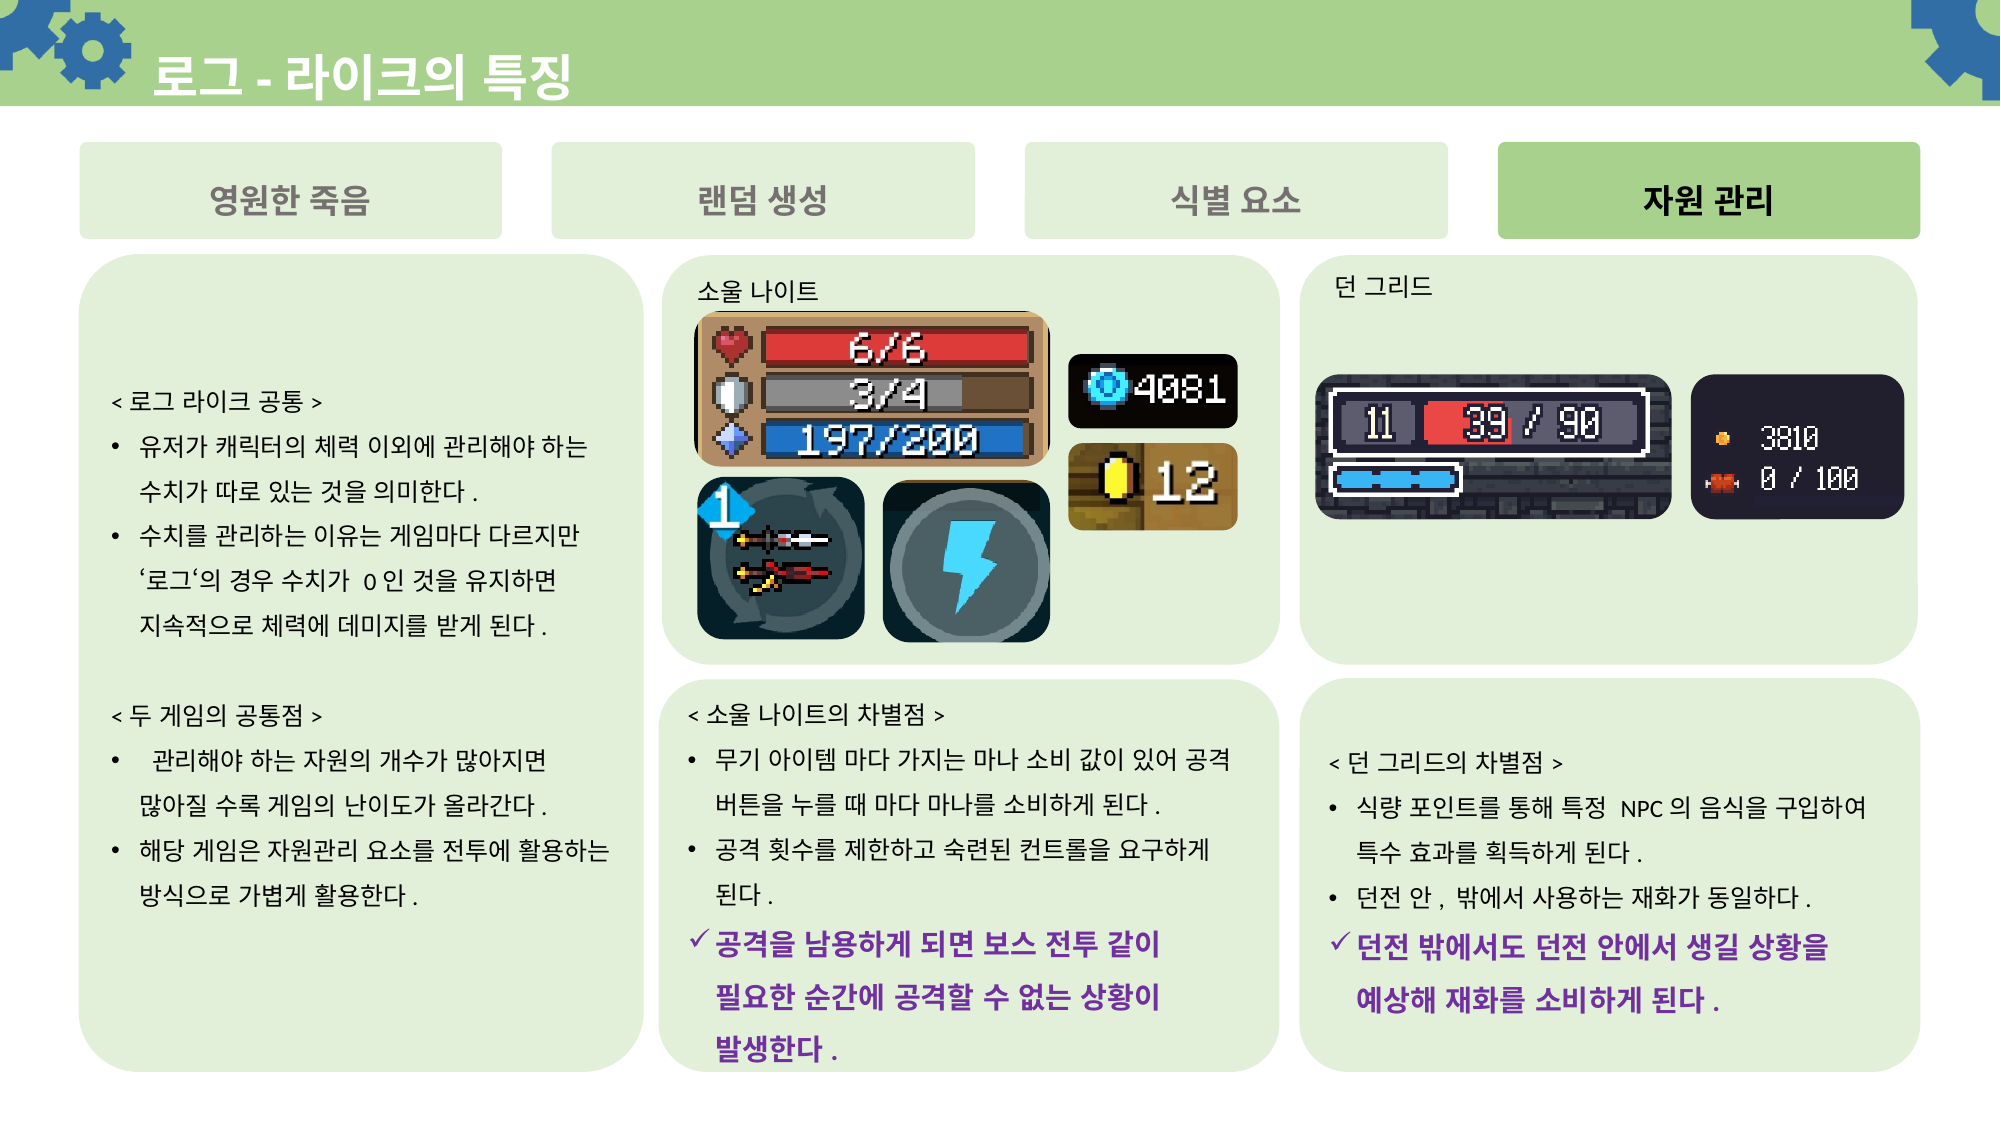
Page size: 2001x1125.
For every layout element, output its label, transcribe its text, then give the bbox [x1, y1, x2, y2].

text_box 소울 나이트 [683, 268, 835, 314]
picture [882, 479, 1051, 643]
picture [1068, 354, 1238, 429]
text_box <소울 나이트의 차별점> 무기 아이템 마다 가지는 마나 소비 값이 있어 공격 버튼을 누를 때 마다 마나를 소비하게 된다. 공격 횟수를 제한하고 숙련된 컨트롤을 요구하게 된다. 공격을 남용하게 되면 보스 전투 같이 필요한 순간에 공격할 수 없는 상황이 발생한다. [657, 678, 1281, 1074]
text_box 던 그리드 [1319, 264, 1449, 310]
text_box 식별 요소 [1024, 141, 1449, 240]
picture [1690, 374, 1905, 520]
text_box 랜덤 생성 [551, 141, 976, 240]
picture [694, 311, 1051, 467]
picture [1315, 374, 1672, 520]
title 로그-라이크의 특징 [137, 22, 1863, 101]
text_box <로그 라이크 공통> 유저가 캐릭터의 체력 이외에 관리해야 하는 수치가 따로 있는 것을 의미한다. 수치를 관리하는 이유는 게임마다 다르지만 ‘로그‘의 경우 수치가 0인 것을 유지하면 지속적으로 체력에 데미지를 받게 된다. <두 게임의 공통점> 관리해야 하는 자원의 개수가 많아지면 많아질 수록 게임의 난이도가 올라간다. 해당 게임은 자원관리 요소를 전투에 활용하는 방식으로 가볍게 활용한다. [77, 253, 645, 1073]
text_box 영원한 죽음 [78, 141, 503, 240]
picture [1068, 443, 1238, 531]
picture [697, 476, 865, 640]
text_box [1298, 254, 1919, 666]
text_box 자원 관리 [1497, 141, 1922, 240]
text_box [660, 254, 1282, 666]
text_box <던 그리드의 차별점> 식량 포인트를 통해 특정 NPC의 음식을 구입하여 특수 효과를 획득하게 된다. 던전 안, 밖에서 사용하는 재화가 동일하다. 던전 밖에서도 던전 안에서 생길 상황을 예상해 재화를 소비하게 된다. [1298, 677, 1922, 1074]
